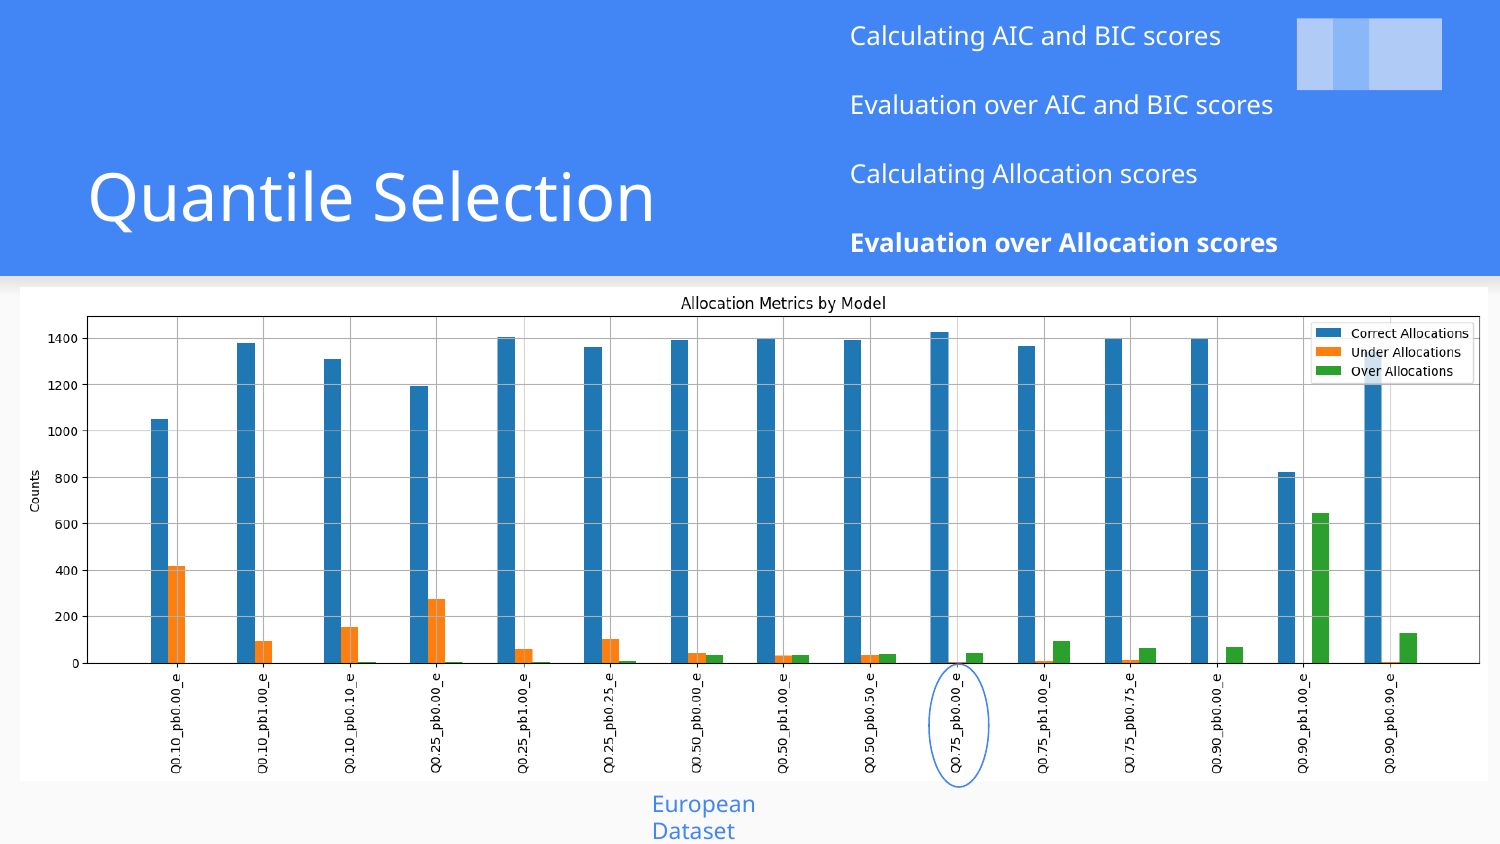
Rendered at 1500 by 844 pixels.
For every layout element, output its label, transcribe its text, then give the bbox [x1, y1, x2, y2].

title Quantile Selection [72, 78, 835, 250]
text_box [1302, 18, 1333, 91]
text_box [1370, 18, 1442, 91]
title Calculating AIC and BIC scores Evaluation over AIC and BIC scores Calculating Allocation scores Evaluation over Allocation scores [835, 0, 1302, 273]
text_box [1333, 18, 1370, 91]
picture [19, 287, 1488, 781]
text_box European Dataset [636, 790, 858, 844]
